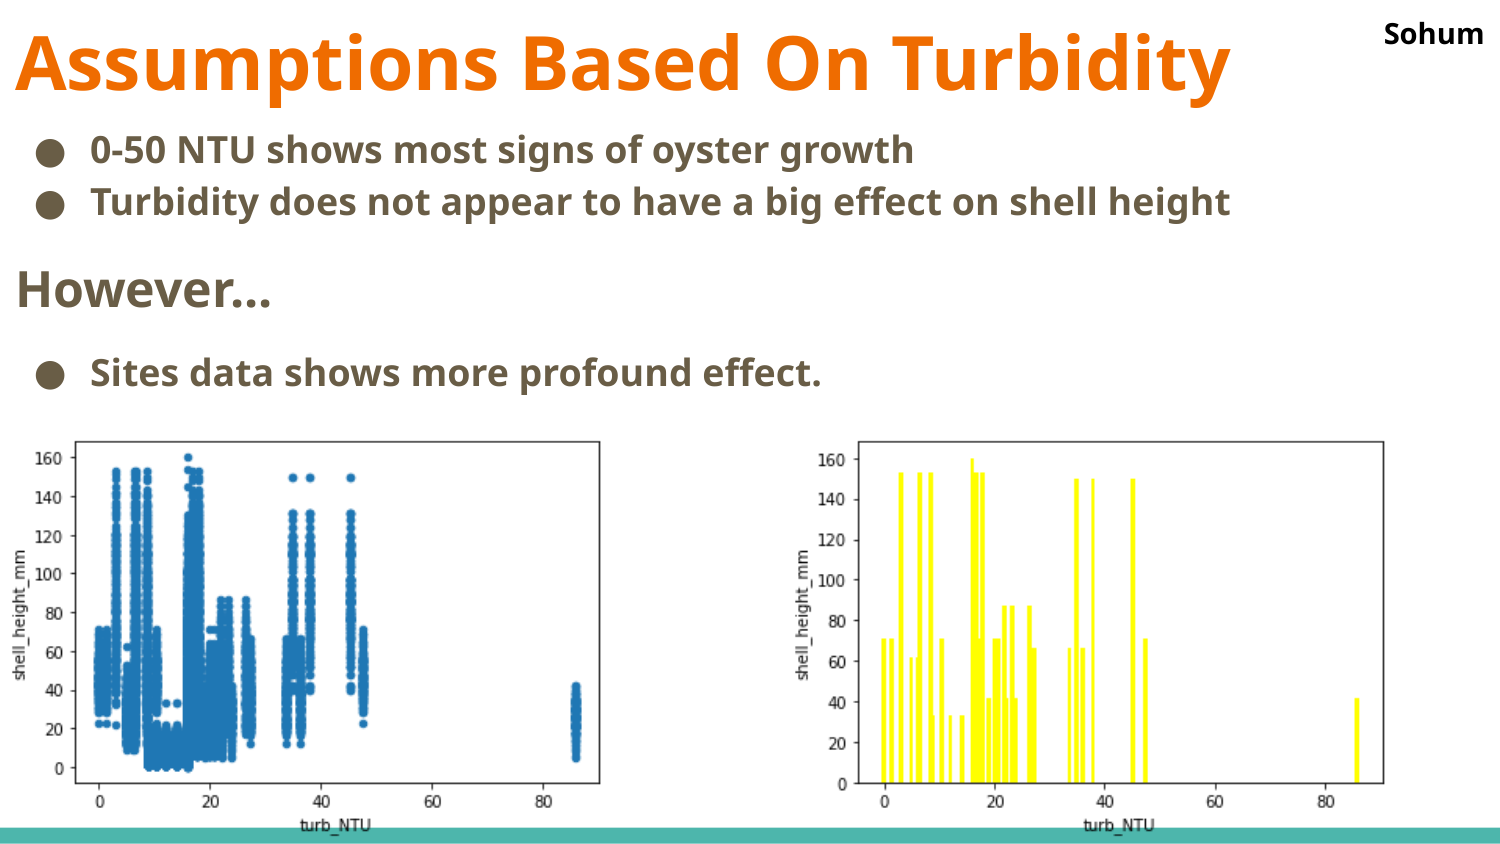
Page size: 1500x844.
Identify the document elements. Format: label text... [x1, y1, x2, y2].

picture [783, 432, 1394, 844]
text_box Sohum [1365, 0, 1500, 65]
list 0-50 NTU shows most signs of oyster growth Turbidity does not appear to have a big effect on shell height However... Sites data shows more profound effect. [0, 104, 1500, 294]
title Assumptions Based On Turbidity [0, 0, 1500, 104]
picture [0, 432, 610, 844]
